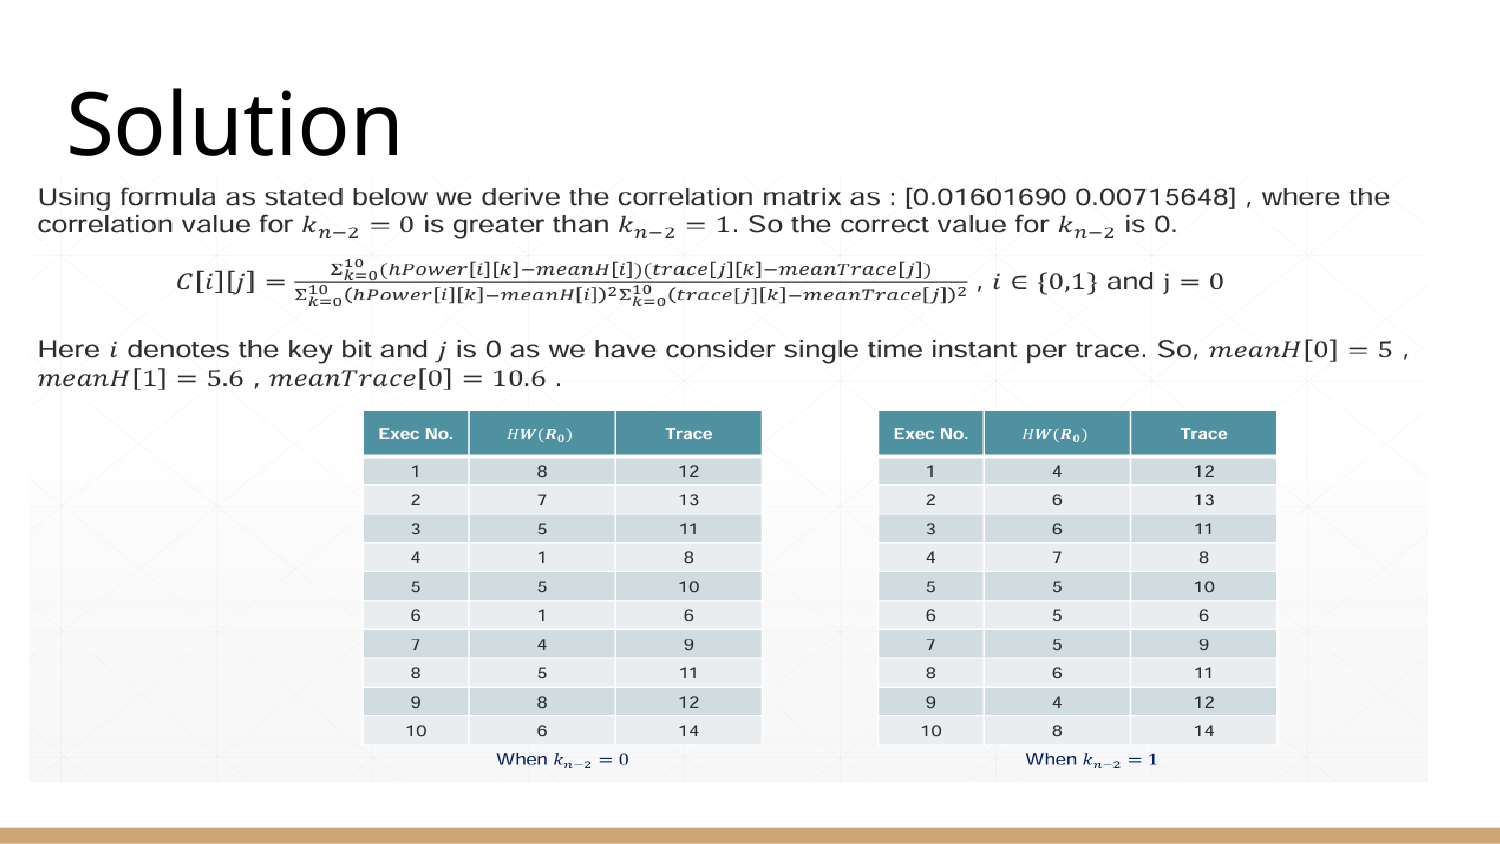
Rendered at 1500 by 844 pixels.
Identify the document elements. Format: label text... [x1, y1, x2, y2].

title Solution [51, 51, 1449, 189]
picture [29, 175, 1428, 782]
